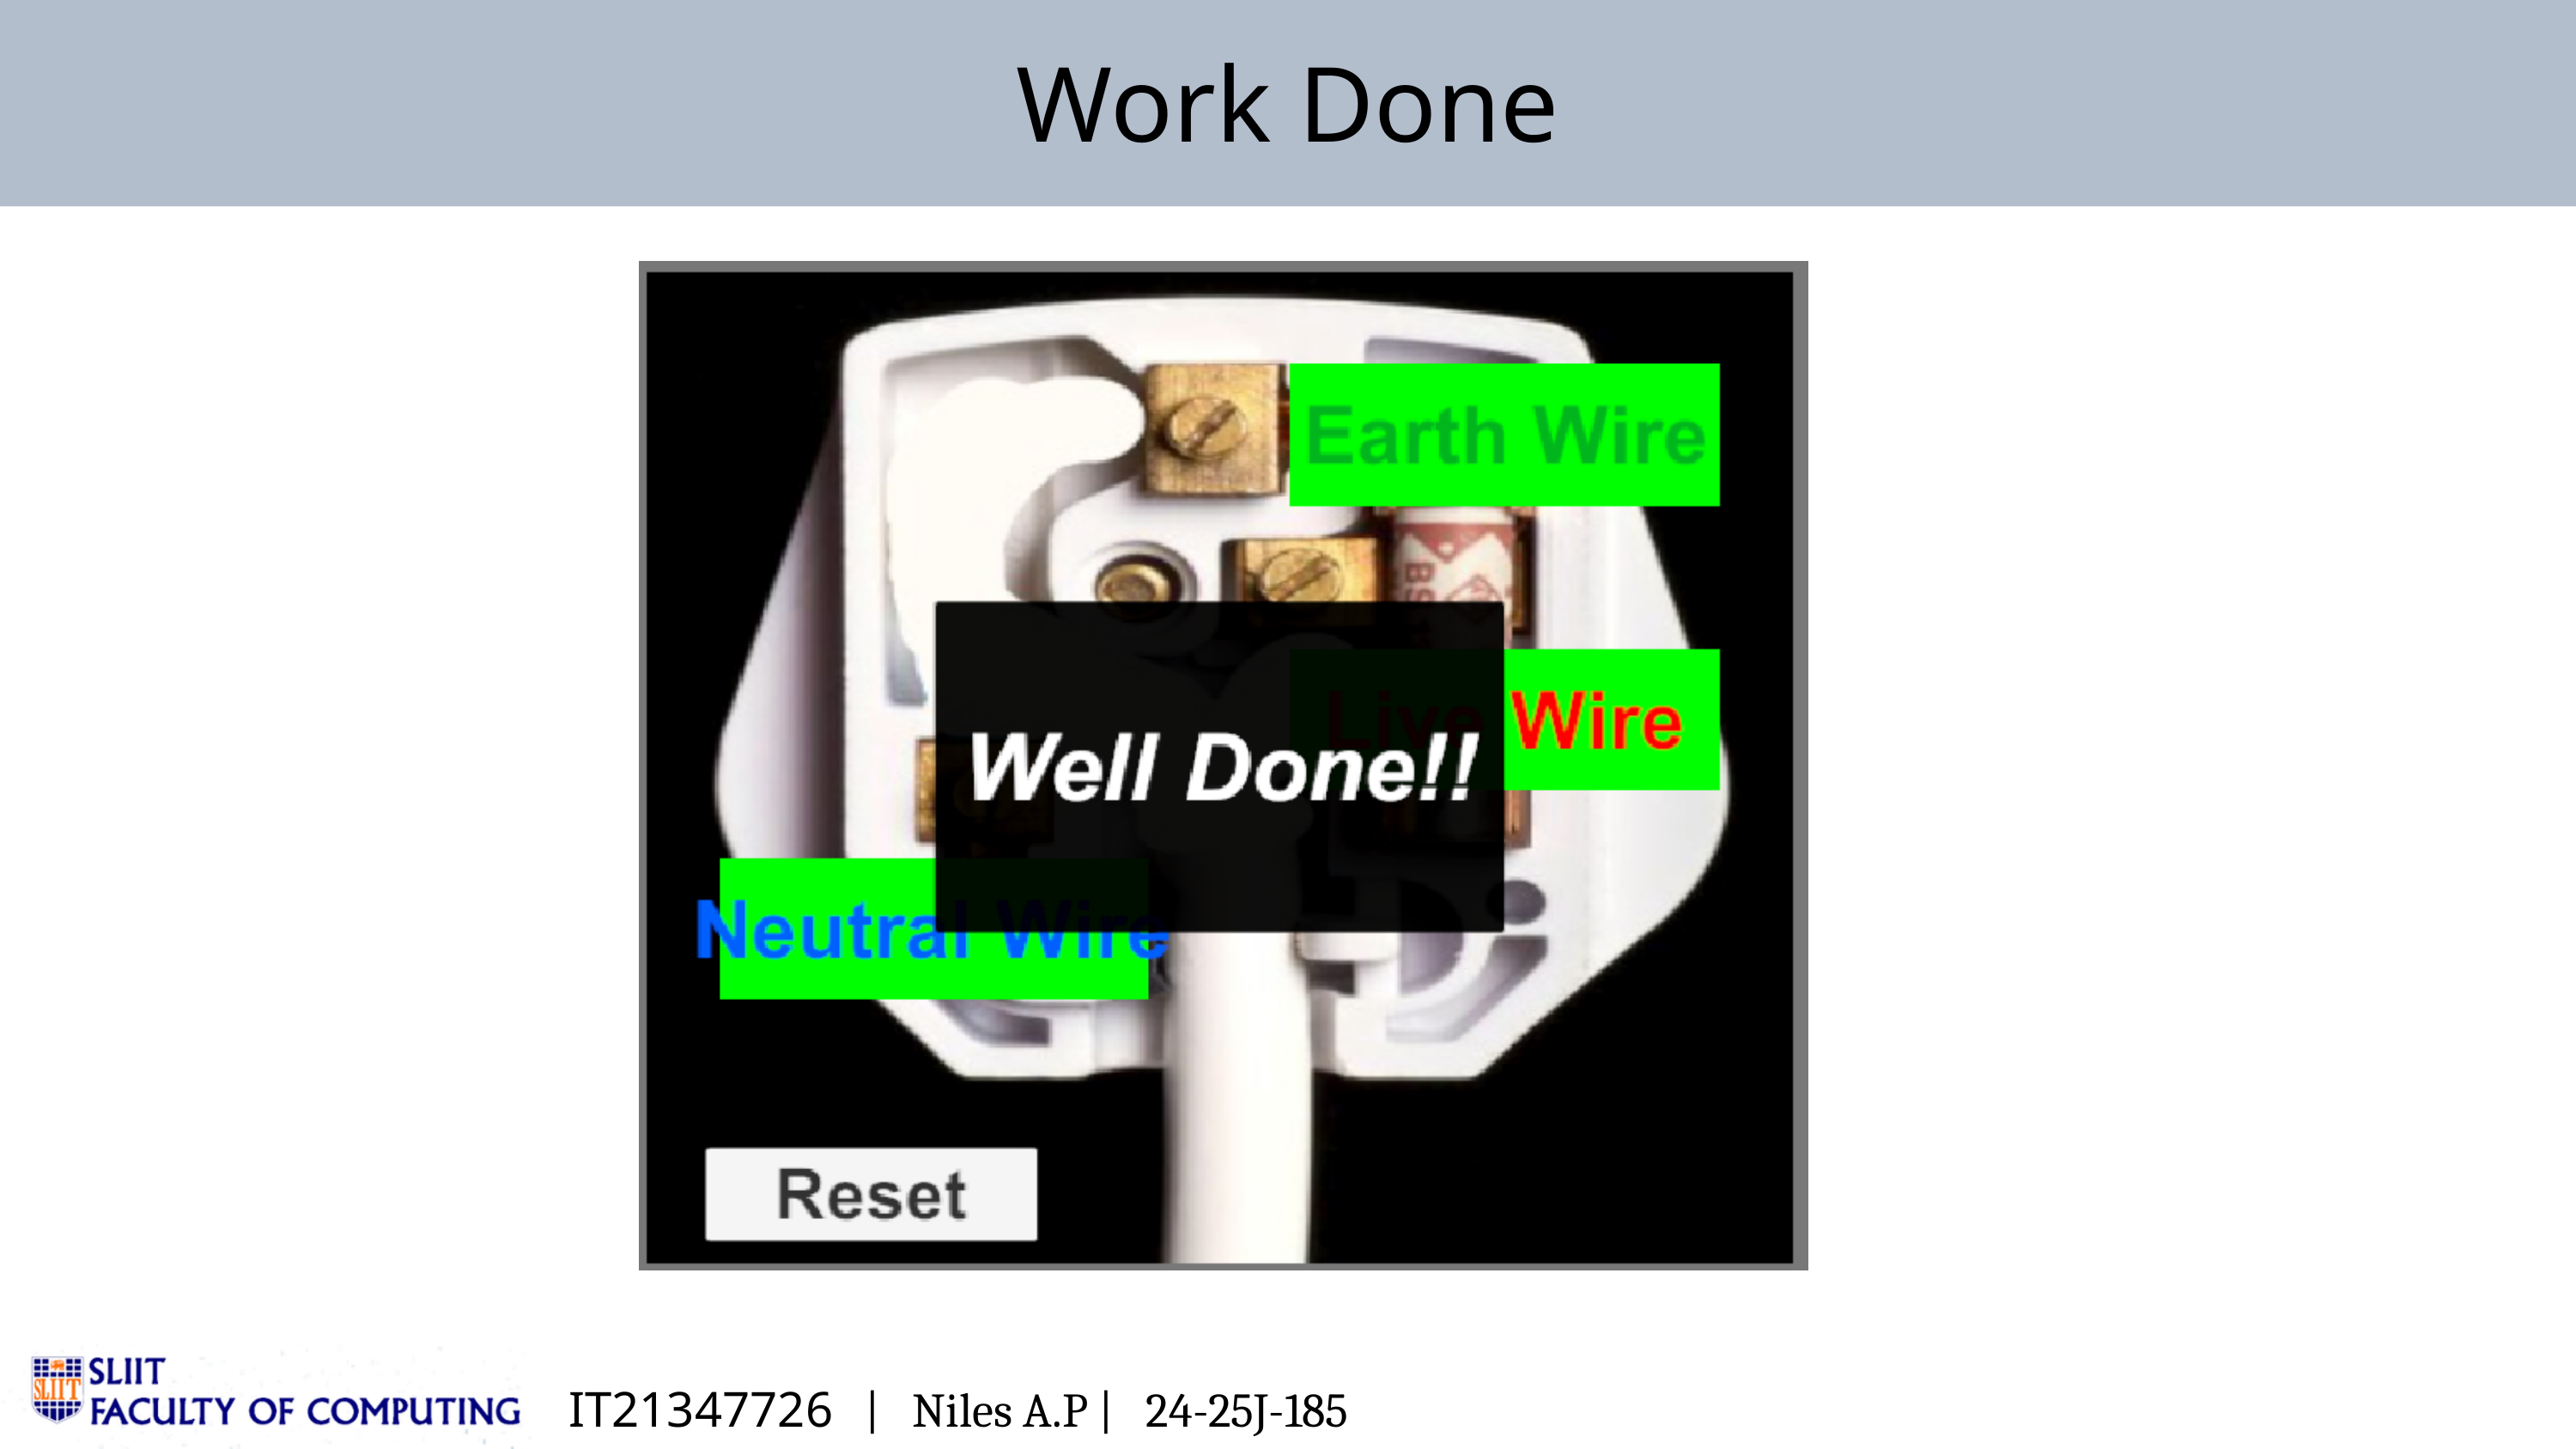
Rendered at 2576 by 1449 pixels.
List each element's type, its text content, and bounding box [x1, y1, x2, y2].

text_box IT21347726 | Niles A.P | 24-25J-185 [568, 1378, 1984, 1437]
picture [639, 261, 1808, 1270]
text_box [0, 1344, 532, 1449]
text_box [0, 0, 2576, 207]
text_box Work Done [652, 39, 1924, 163]
